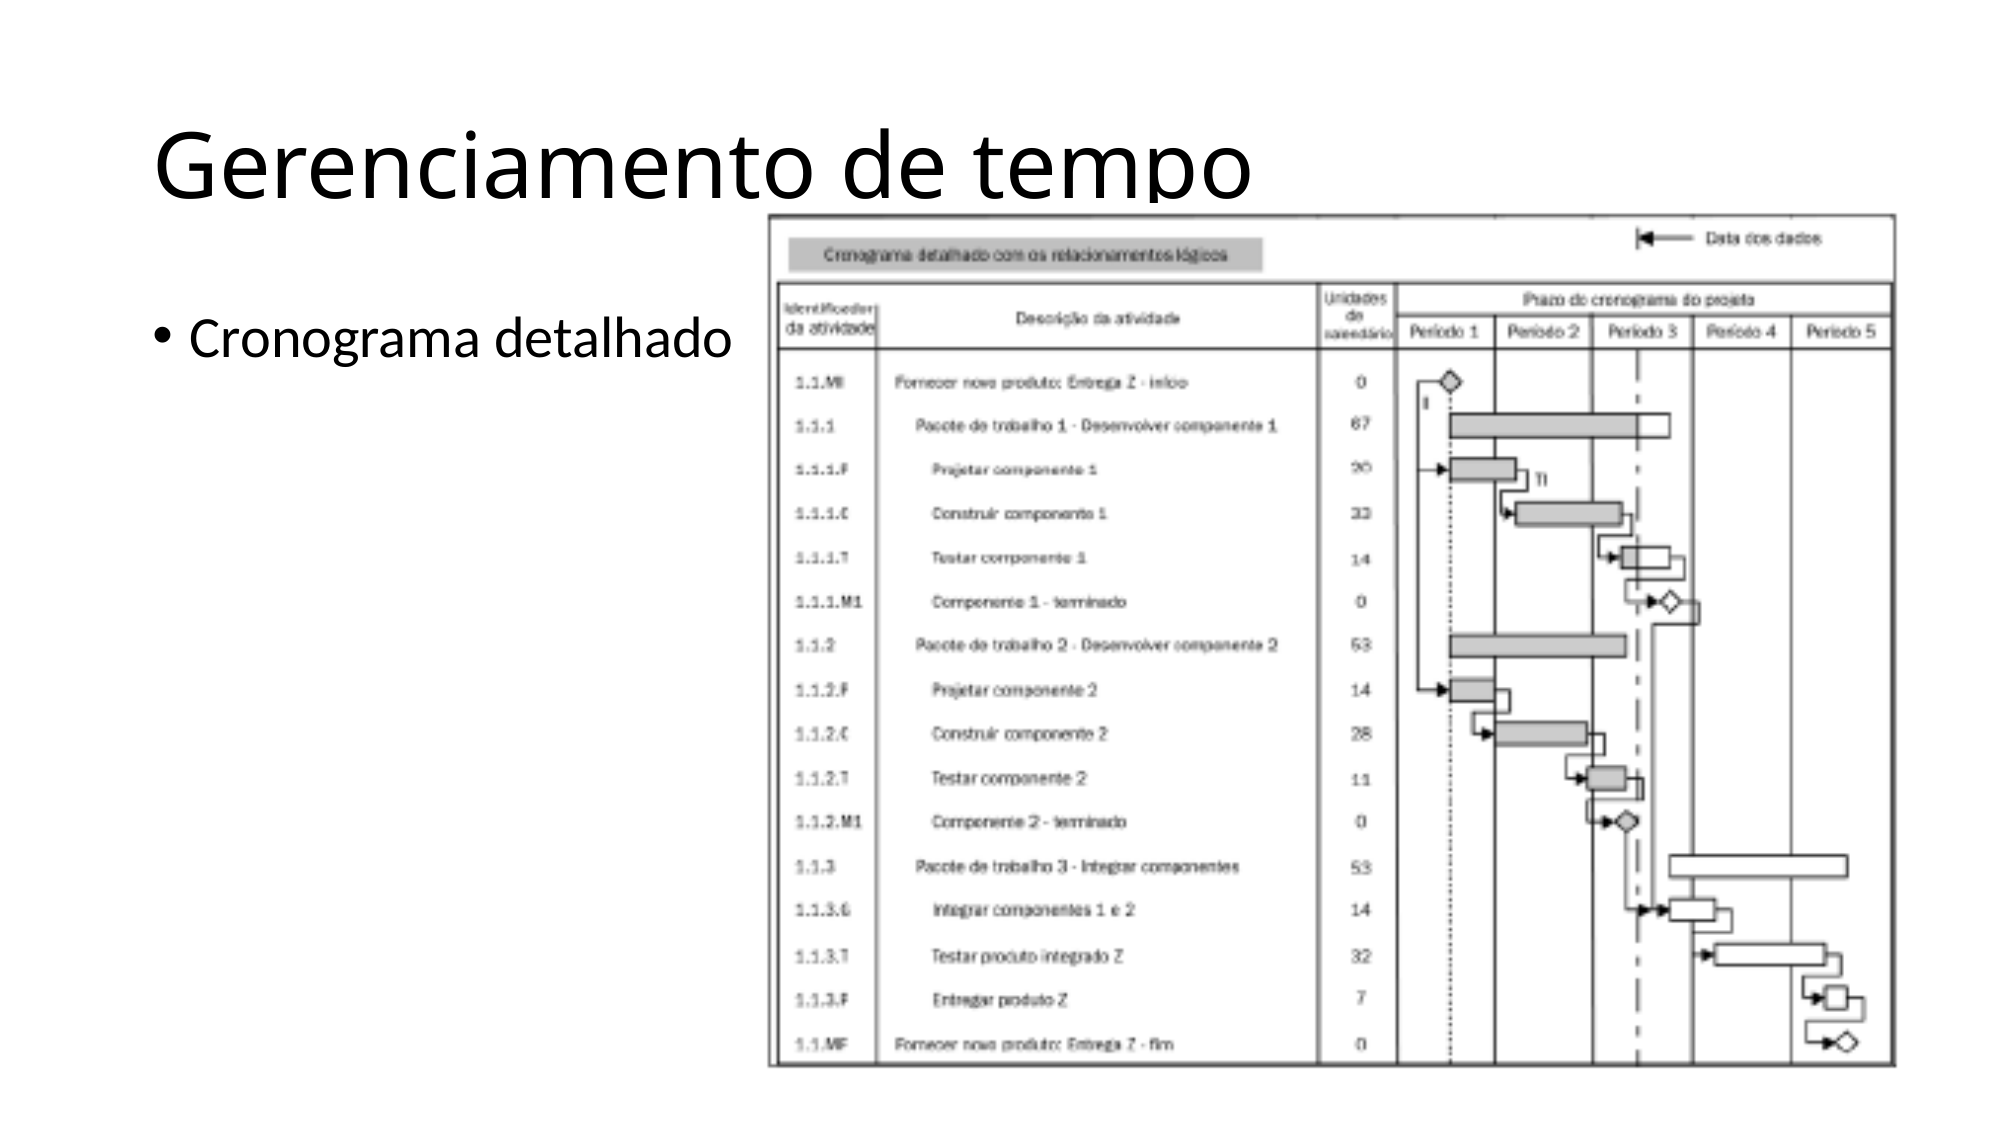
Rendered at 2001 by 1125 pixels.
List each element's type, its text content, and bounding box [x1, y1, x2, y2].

list Cronograma detalhado [137, 299, 757, 1014]
title Gerenciamento de tempo [137, 59, 1863, 278]
picture [757, 203, 1921, 1093]
